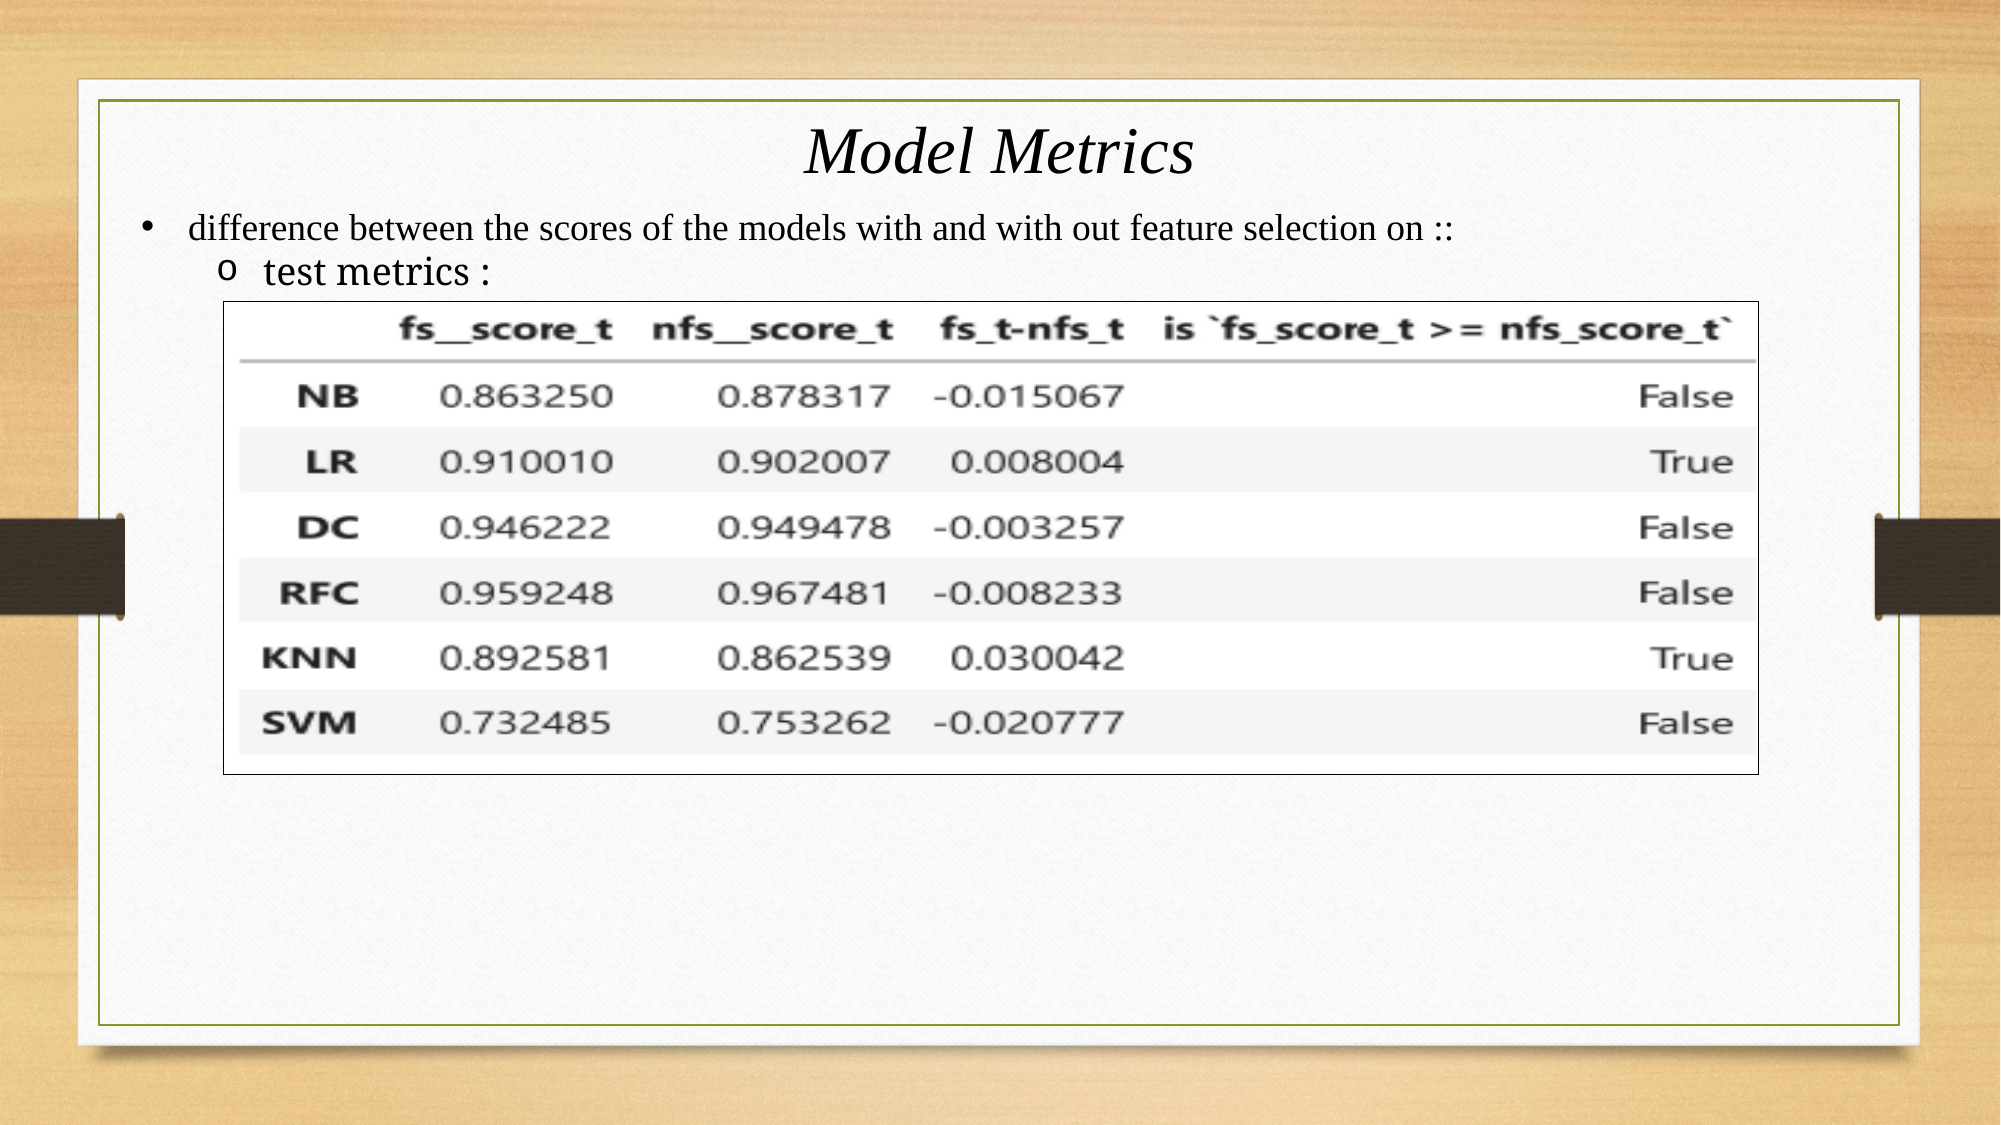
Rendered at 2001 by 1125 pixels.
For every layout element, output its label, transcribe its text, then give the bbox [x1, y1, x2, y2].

text_box difference between the scores of the models with and with out feature selection on :: test metrics : [126, 195, 1856, 301]
text_box Model Metrics [528, 99, 1472, 195]
picture [0, 0, 2001, 1125]
